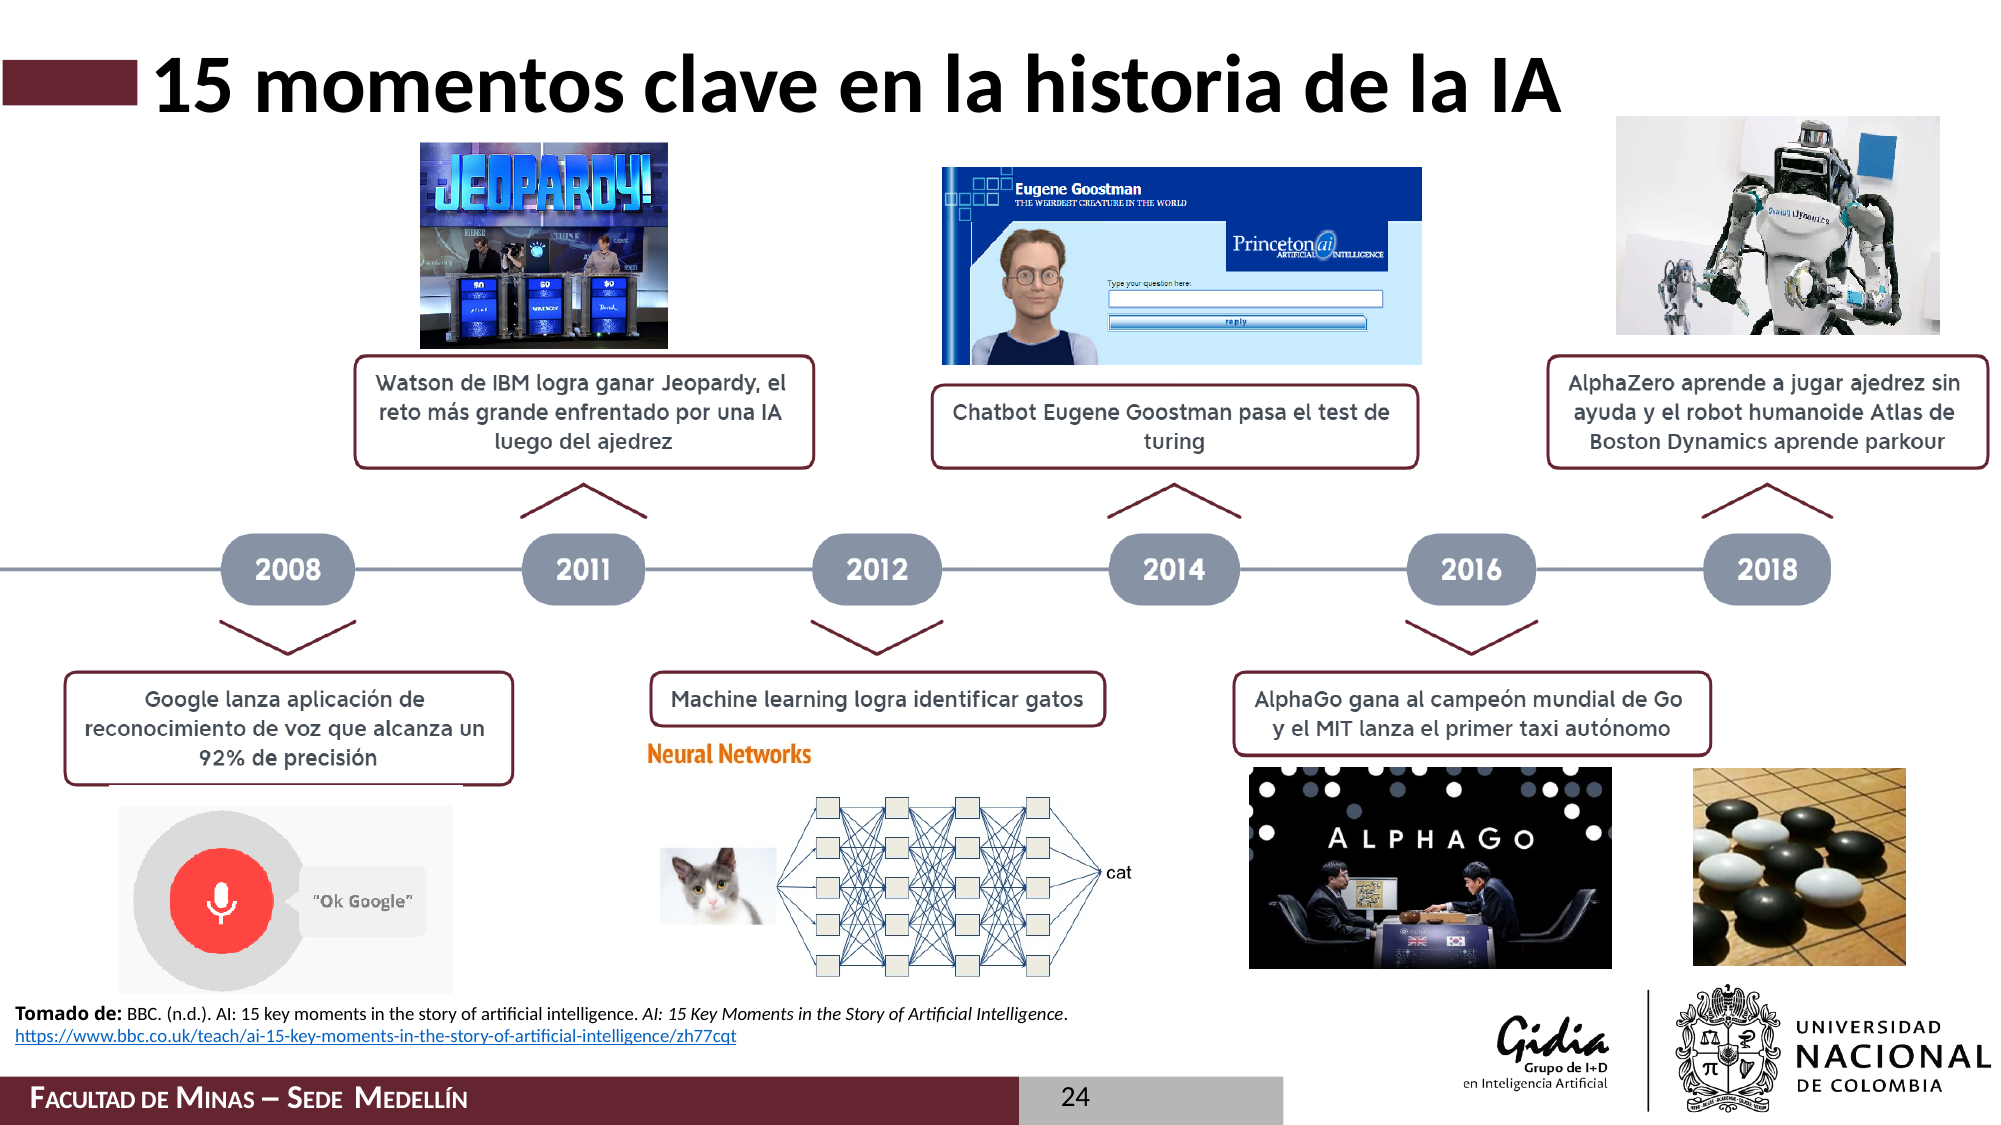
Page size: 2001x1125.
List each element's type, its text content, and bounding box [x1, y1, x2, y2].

picture [1463, 983, 1992, 1113]
picture [0, 113, 2000, 1010]
text_box 15 momentos clave en la historia de la IA [135, 21, 1974, 137]
slide_number 24 [1054, 1082, 1097, 1116]
text_box Tomado de: BBC. (n.d.). AI: 15 key moments in the story of artificial intelligence. AI: 15 Key Moments in the Story of Artificial Intelligence. https://www.bbc.co.uk/teach/ai-15-key-moments-in-the-story-of-artificial-intelligence/zh77cqt [0, 994, 1406, 1077]
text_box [1249, 766, 1906, 970]
